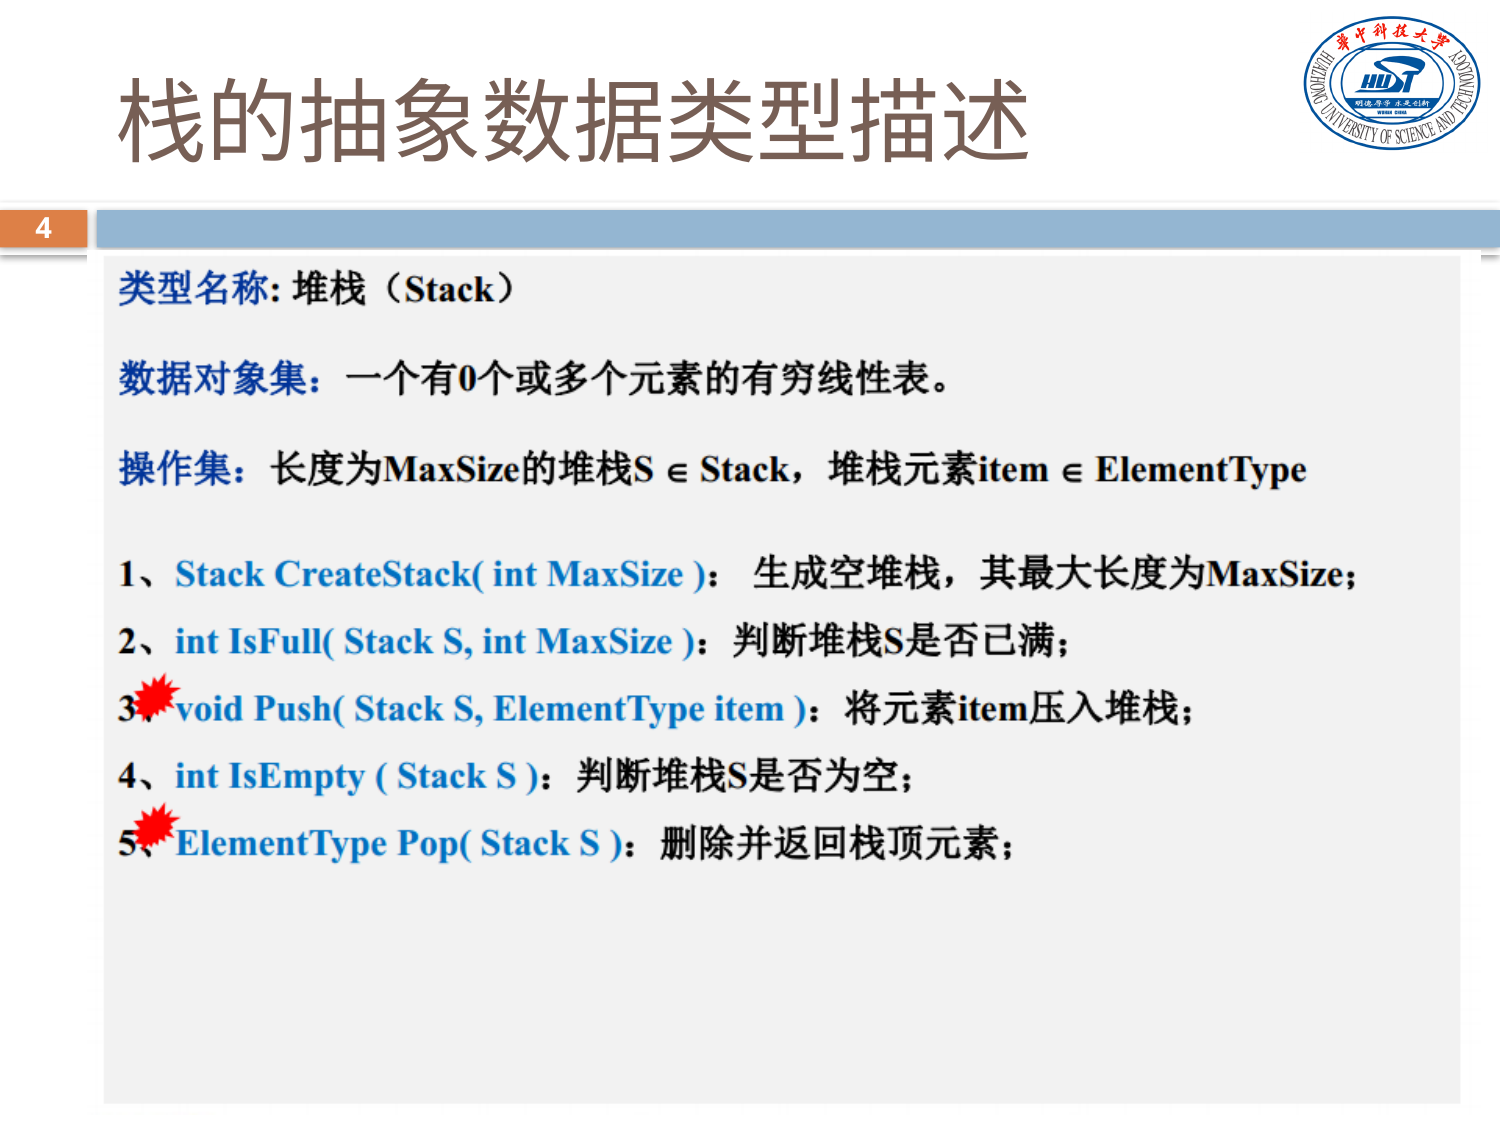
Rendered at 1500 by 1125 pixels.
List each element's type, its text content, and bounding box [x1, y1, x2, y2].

slide_number 4 [0, 208, 88, 249]
picture [86, 249, 1482, 1115]
title 栈的抽象数据类型描述 [100, 37, 1438, 200]
picture [1299, 12, 1488, 153]
